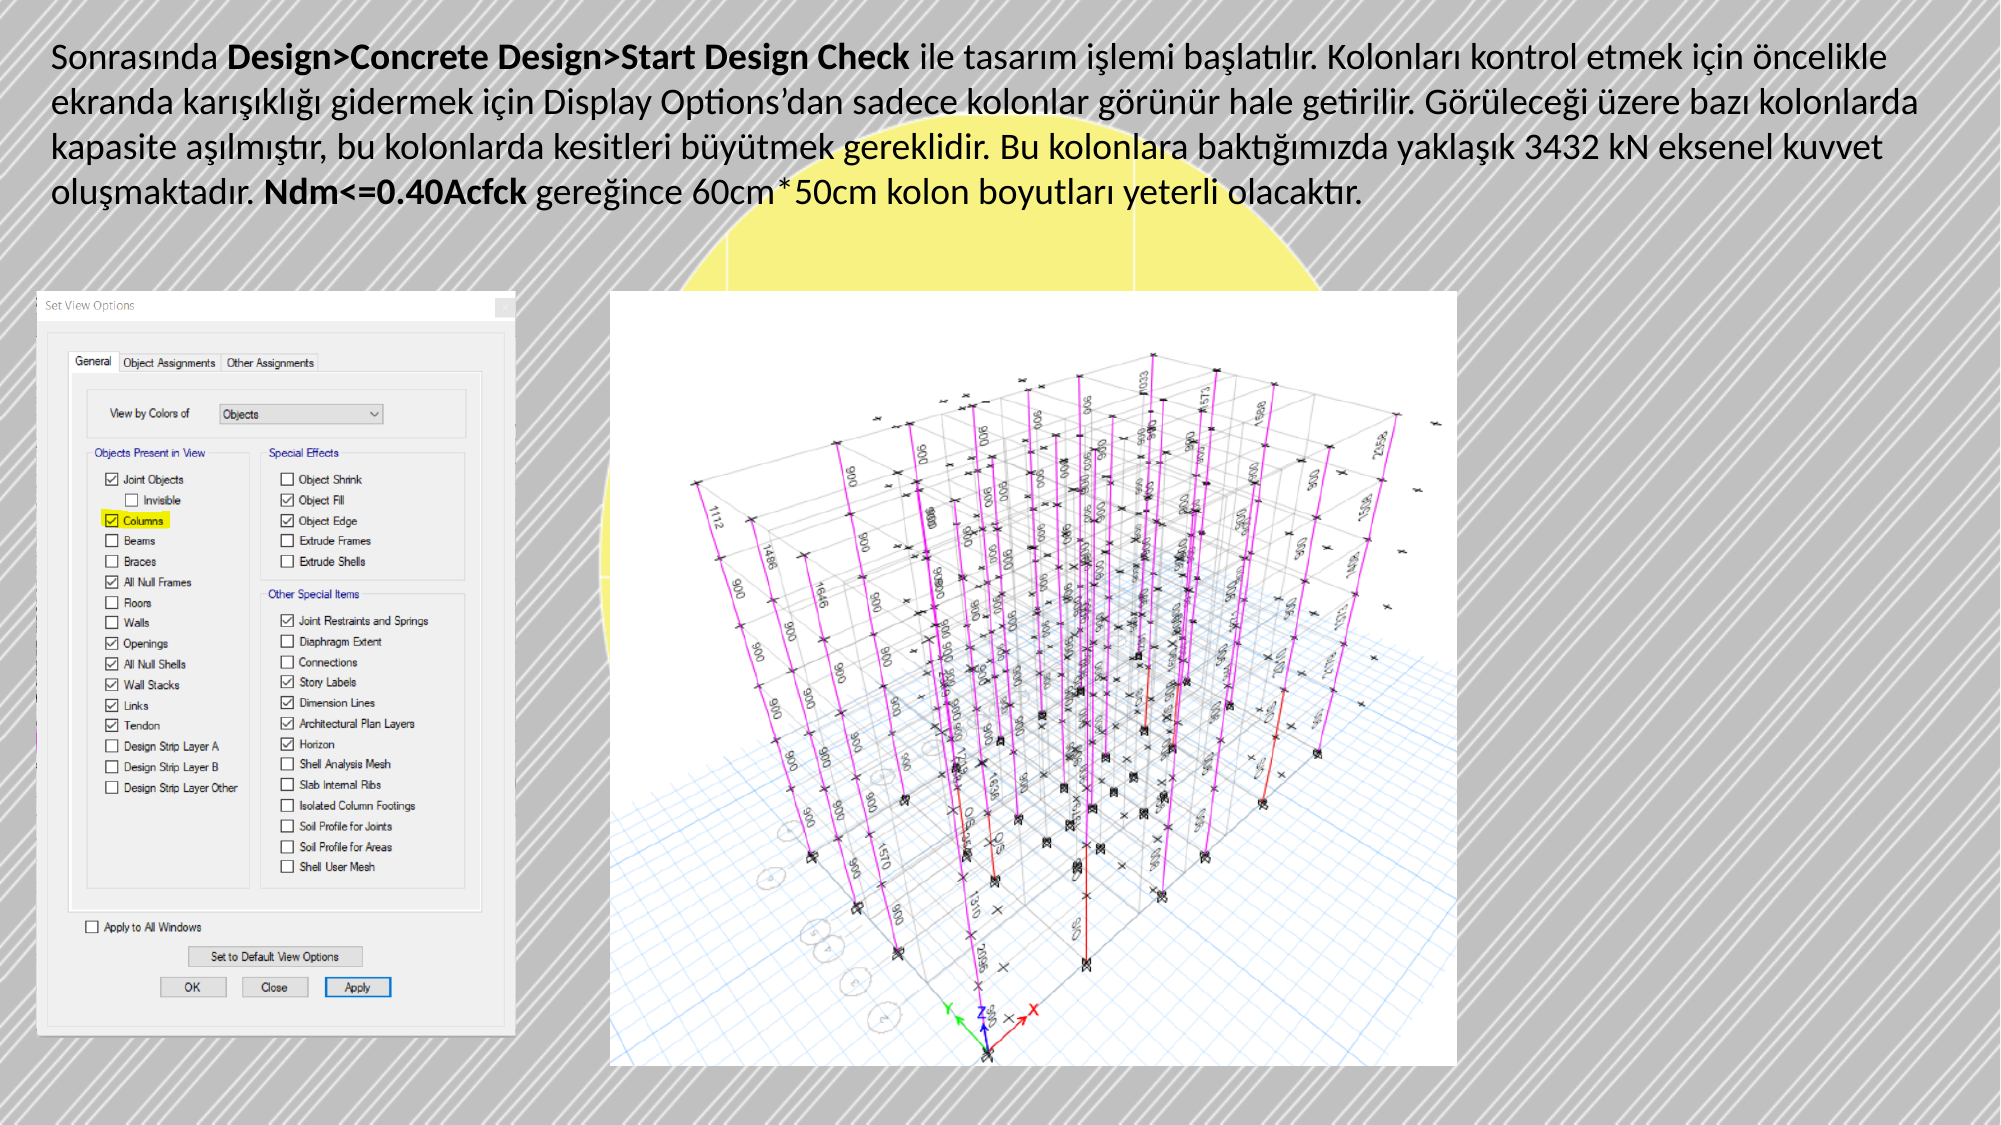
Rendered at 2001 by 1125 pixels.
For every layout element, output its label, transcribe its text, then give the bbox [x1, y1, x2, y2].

text_box Sonrasında Design>Concrete Design>Start Design Check ile tasarım işlemi başlatılır. Kolonları kontrol etmek için öncelikle ekranda karışıklığı gidermek için Display Options’dan sadece kolonlar görünür hale getirilir. Görüleceği üzere bazı kolonlarda kapasite aşılmıştır, bu kolonlarda kesitleri büyütmek gereklidir. Bu kolonlara baktığımızda yaklaşık 3432 kN eksenel kuvvet oluşmaktadır. Ndm<=0.40Acfck gereğince 60cm*50cm kolon boyutları yeterli olacaktır. [36, 24, 1950, 220]
picture [0, 0, 2001, 1125]
